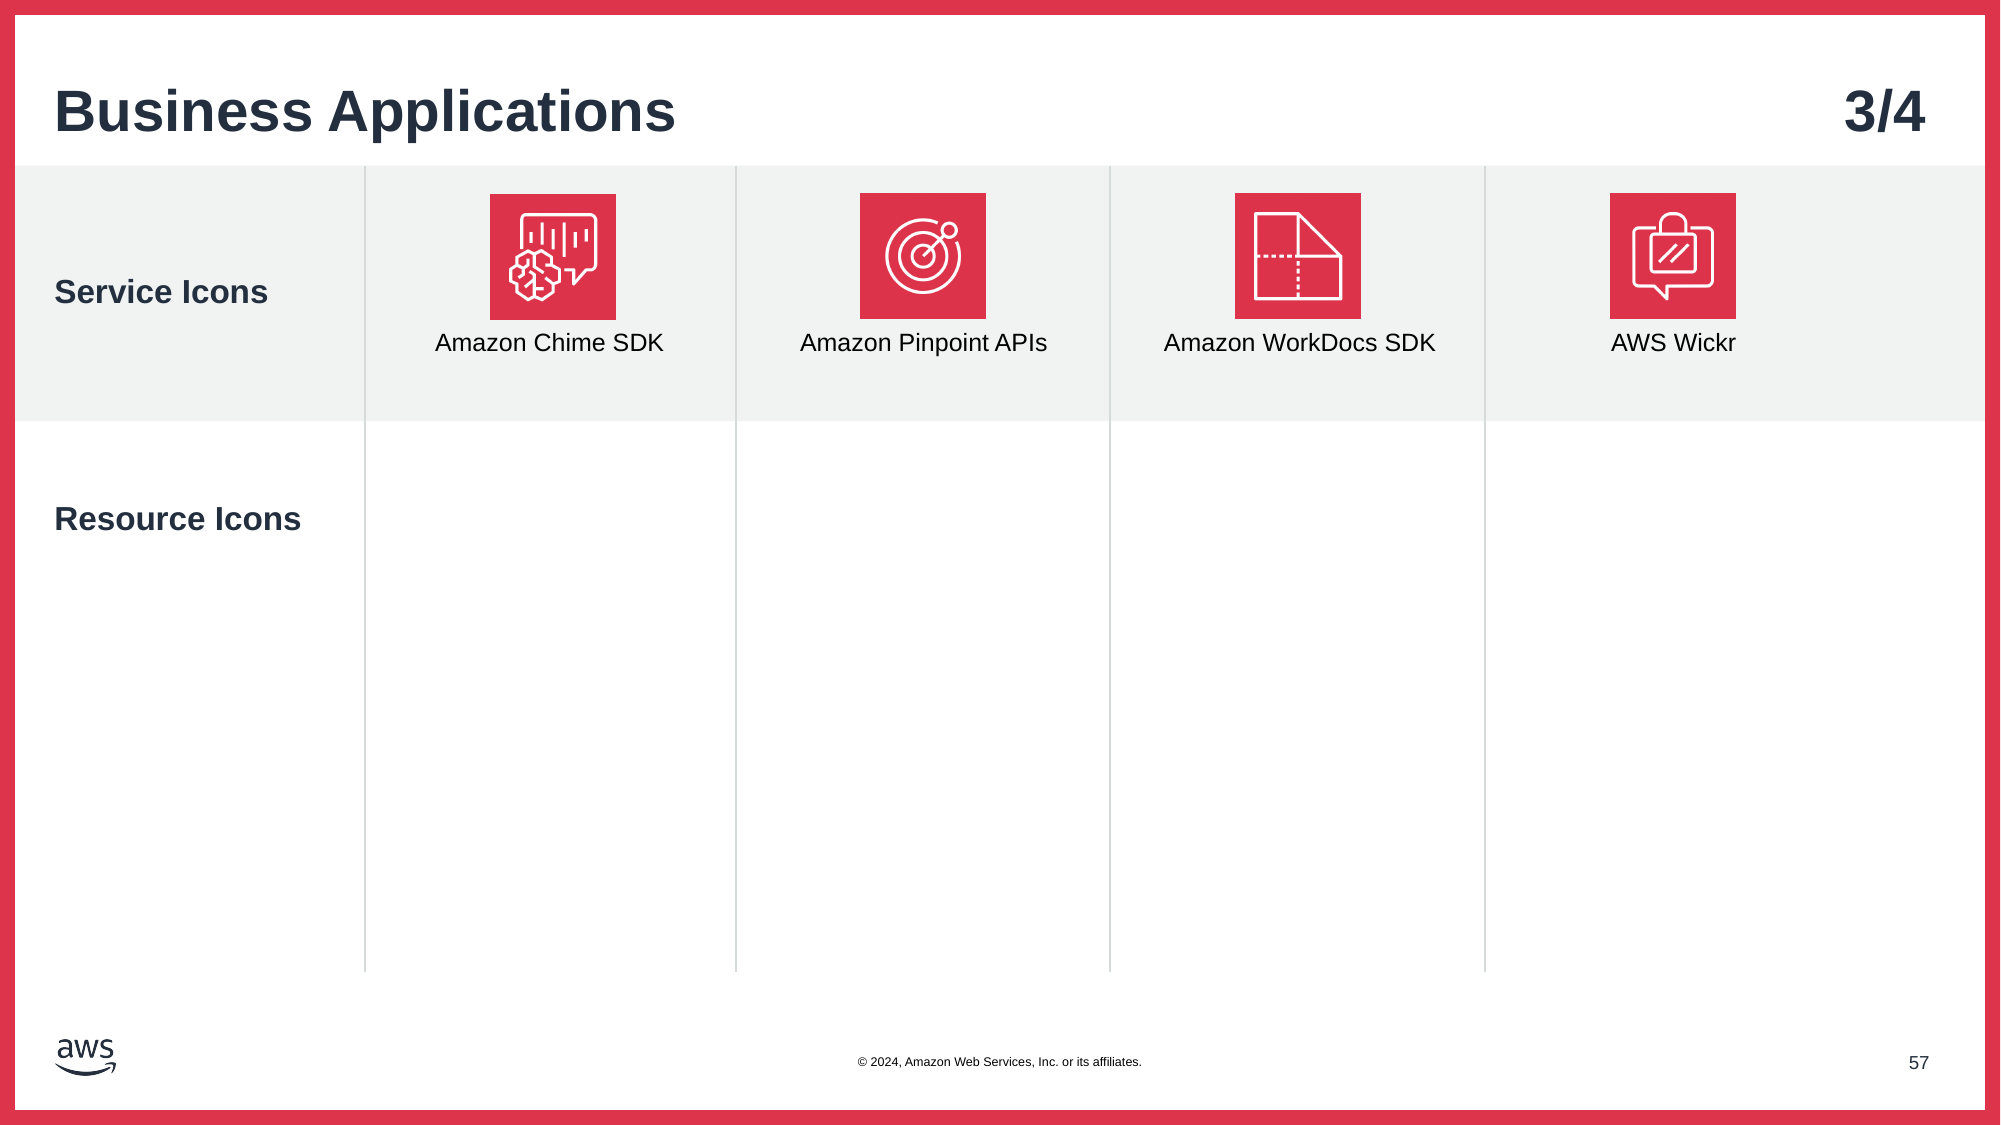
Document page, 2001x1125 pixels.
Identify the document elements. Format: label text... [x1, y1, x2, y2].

picture [55, 1039, 116, 1076]
picture [860, 193, 986, 319]
picture [1235, 193, 1361, 319]
slide_number 57 [1494, 1031, 1945, 1092]
text_box AWS Wickr [1493, 319, 1855, 364]
footer © 2024, Amazon Web Services, Inc. or its affiliates. [662, 1031, 1338, 1092]
picture [1610, 193, 1736, 319]
text_box Amazon WorkDocs SDK [1113, 319, 1484, 364]
picture [490, 194, 616, 320]
text_box Amazon Pinpoint APIs [736, 319, 1109, 364]
text_box Amazon Chime SDK [363, 319, 735, 364]
title Business Applications 3/4 [39, 59, 1945, 166]
